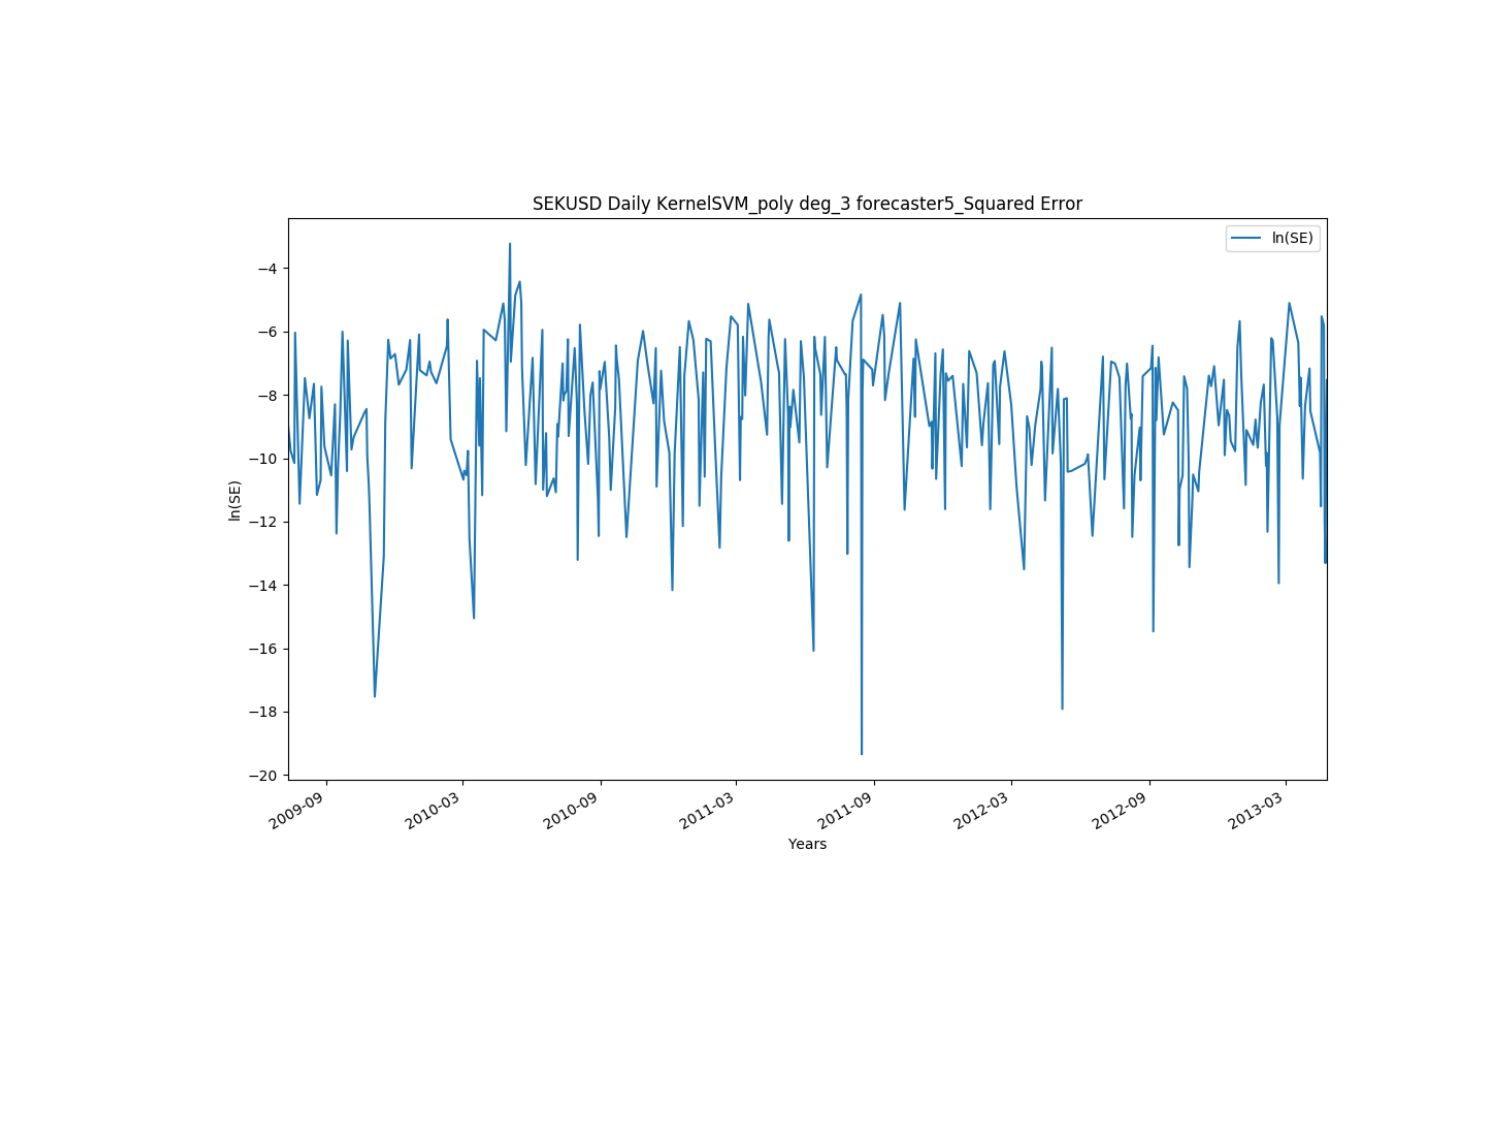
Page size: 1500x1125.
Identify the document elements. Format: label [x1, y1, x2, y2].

picture [119, 119, 1461, 946]
